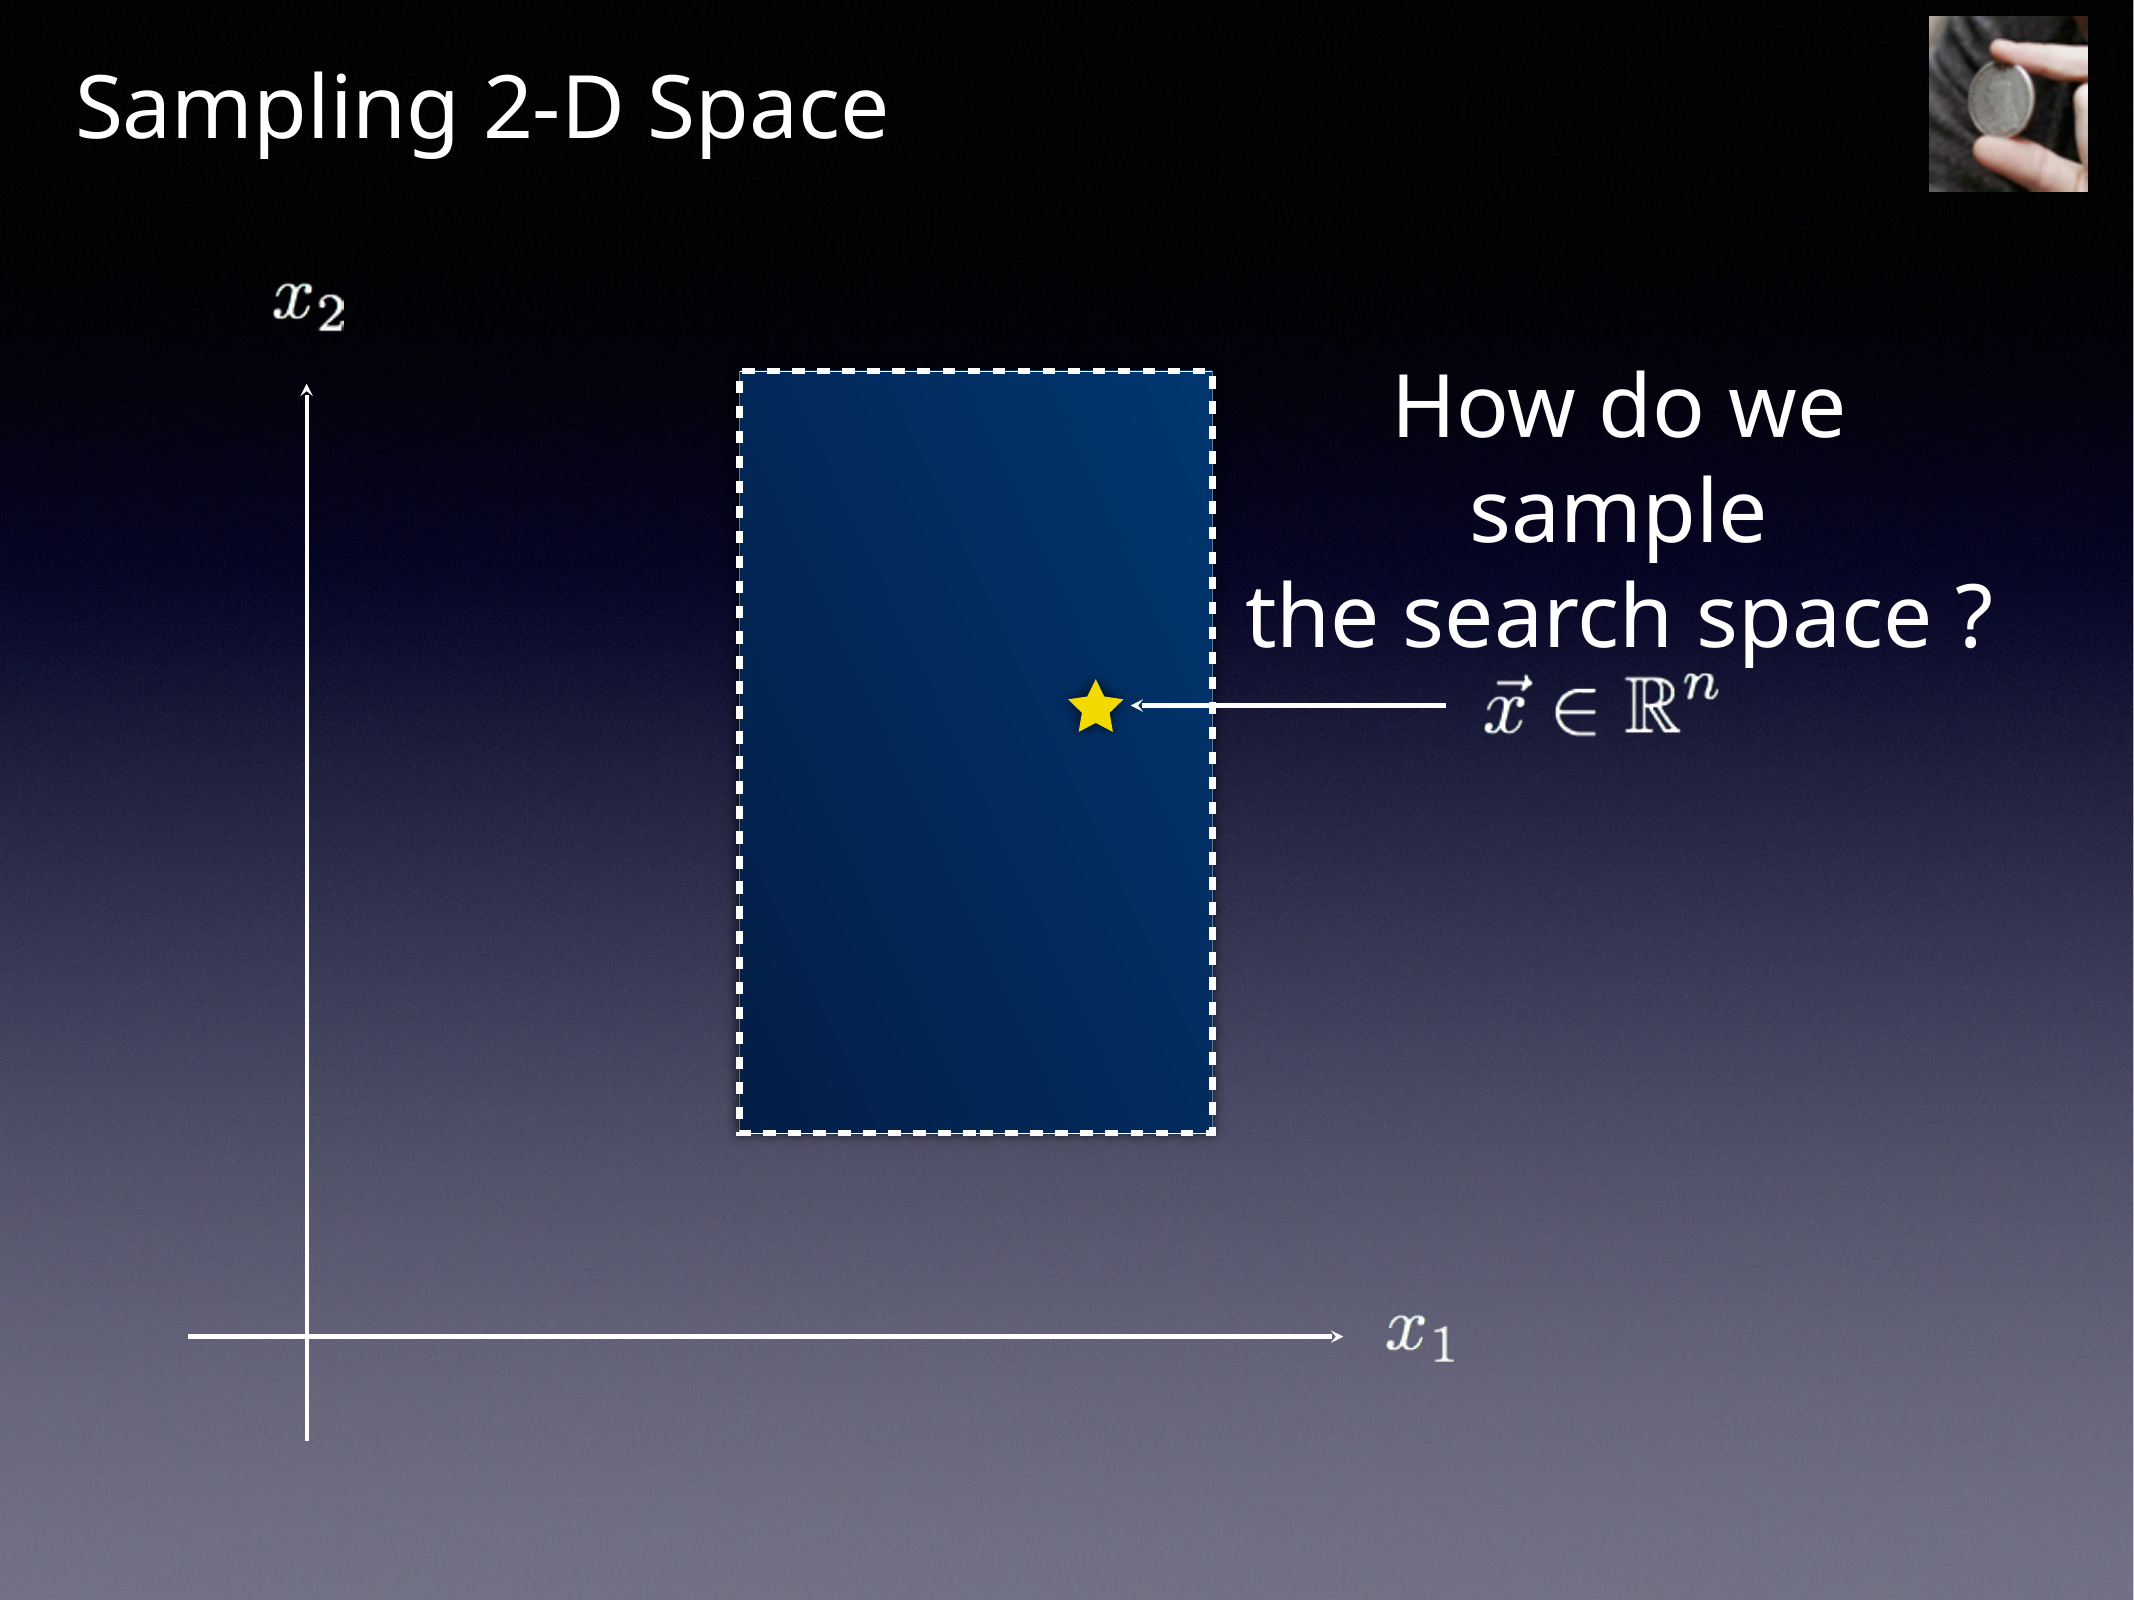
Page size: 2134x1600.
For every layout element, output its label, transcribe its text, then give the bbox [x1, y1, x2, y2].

text_box How do we sample the search space ? [1233, 341, 2005, 673]
picture [0, 0, 2134, 1600]
text_box [1130, 699, 1144, 712]
text_box Sampling 2-D Space [66, 42, 1223, 164]
text_box [300, 383, 313, 396]
text_box [739, 370, 1213, 1134]
text_box [1068, 679, 1124, 732]
text_box [1330, 1330, 1344, 1343]
